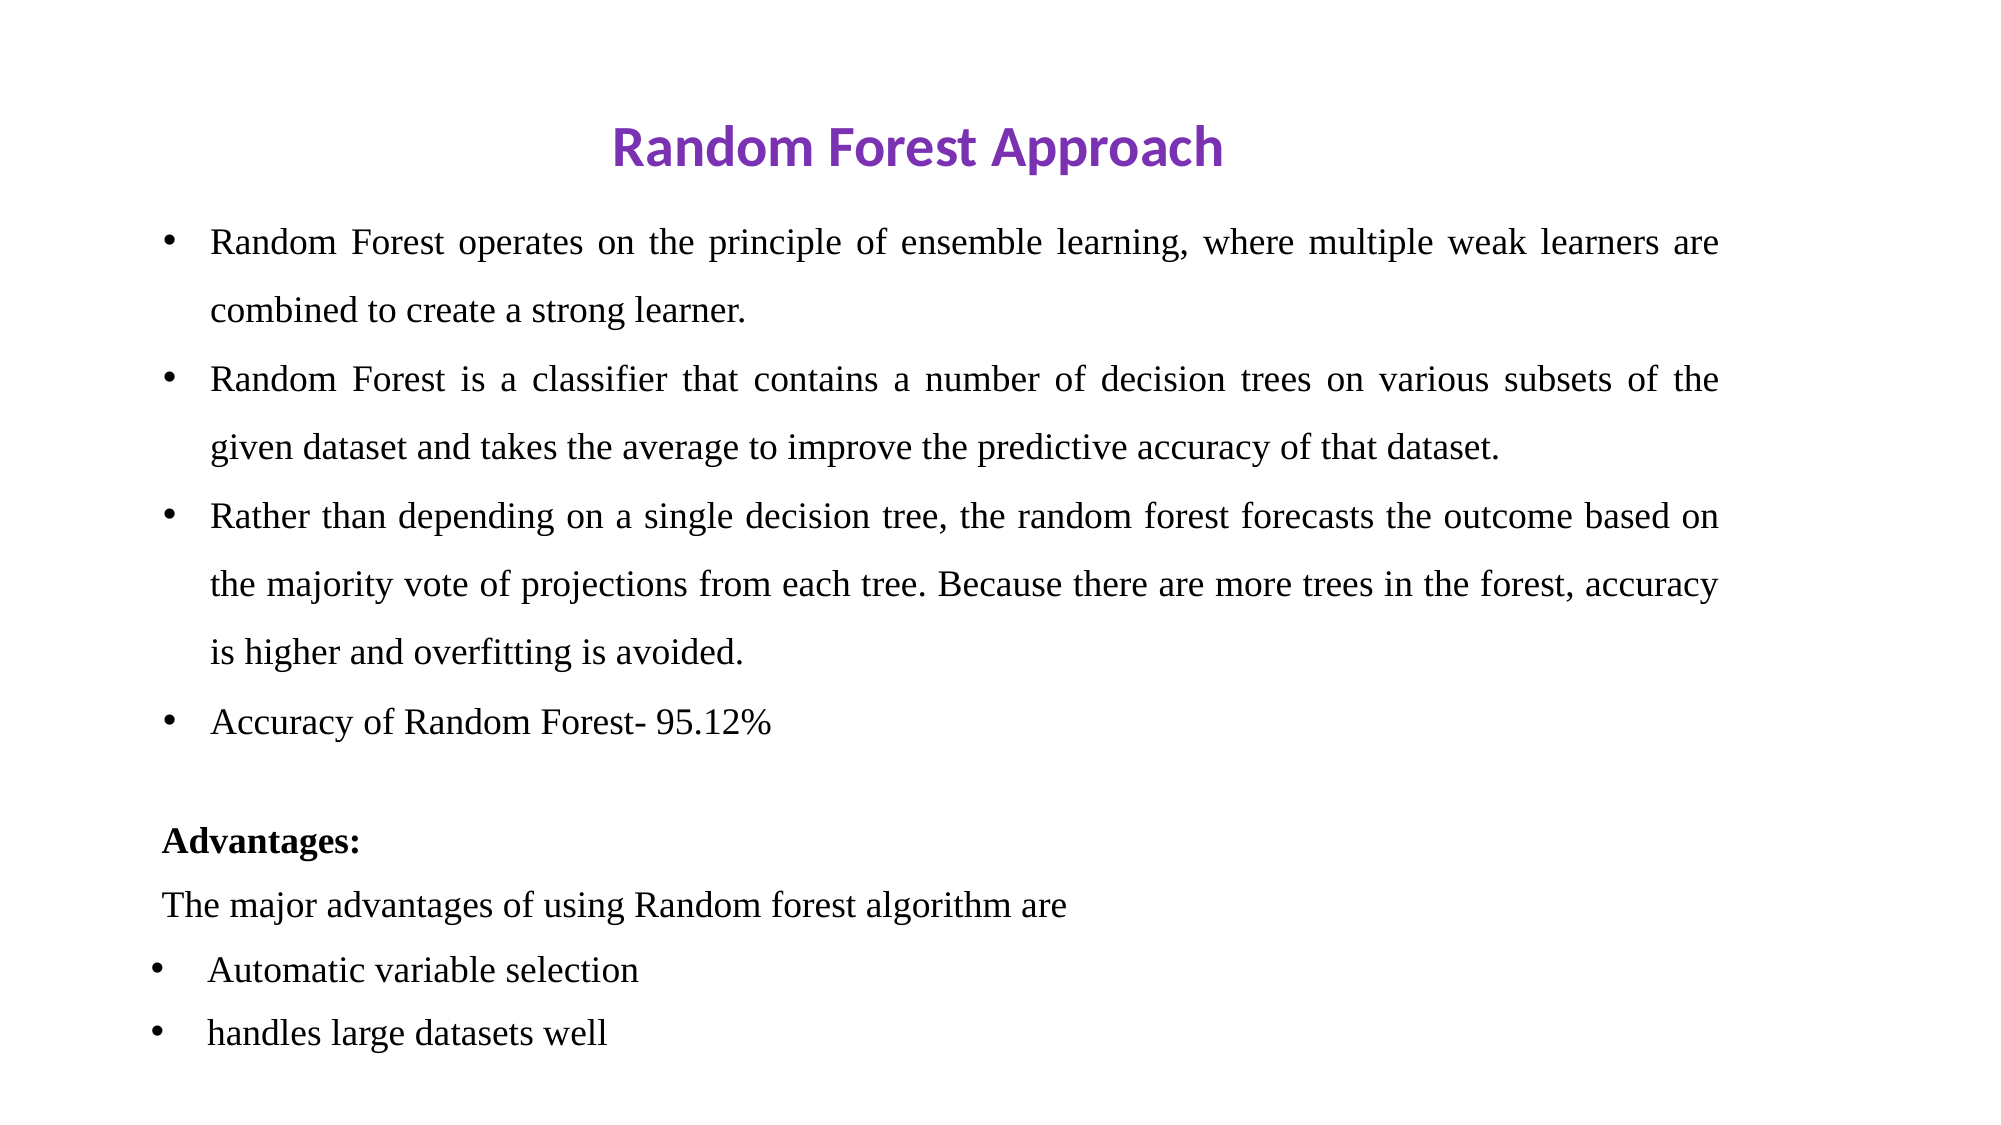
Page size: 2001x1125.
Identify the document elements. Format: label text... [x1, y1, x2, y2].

text_box Random Forest operates on the principle of ensemble learning, where multiple weak learners are combined to create a strong learner. Random Forest is a classifier that contains a number of decision trees on various subsets of the given dataset and takes the average to improve the predictive accuracy of that dataset. Rather than depending on a single decision tree, the random forest forecasts the outcome based on the majority vote of projections from each tree. Because there are more trees in the forest, accuracy is higher and overfitting is avoided. Accuracy of Random Forest- 95.12% Advantages: The major advantages of using Random forest algorithm are Automatic variable selection handles large datasets well [136, 186, 1823, 1059]
text_box Random Forest Approach [531, 100, 1305, 186]
